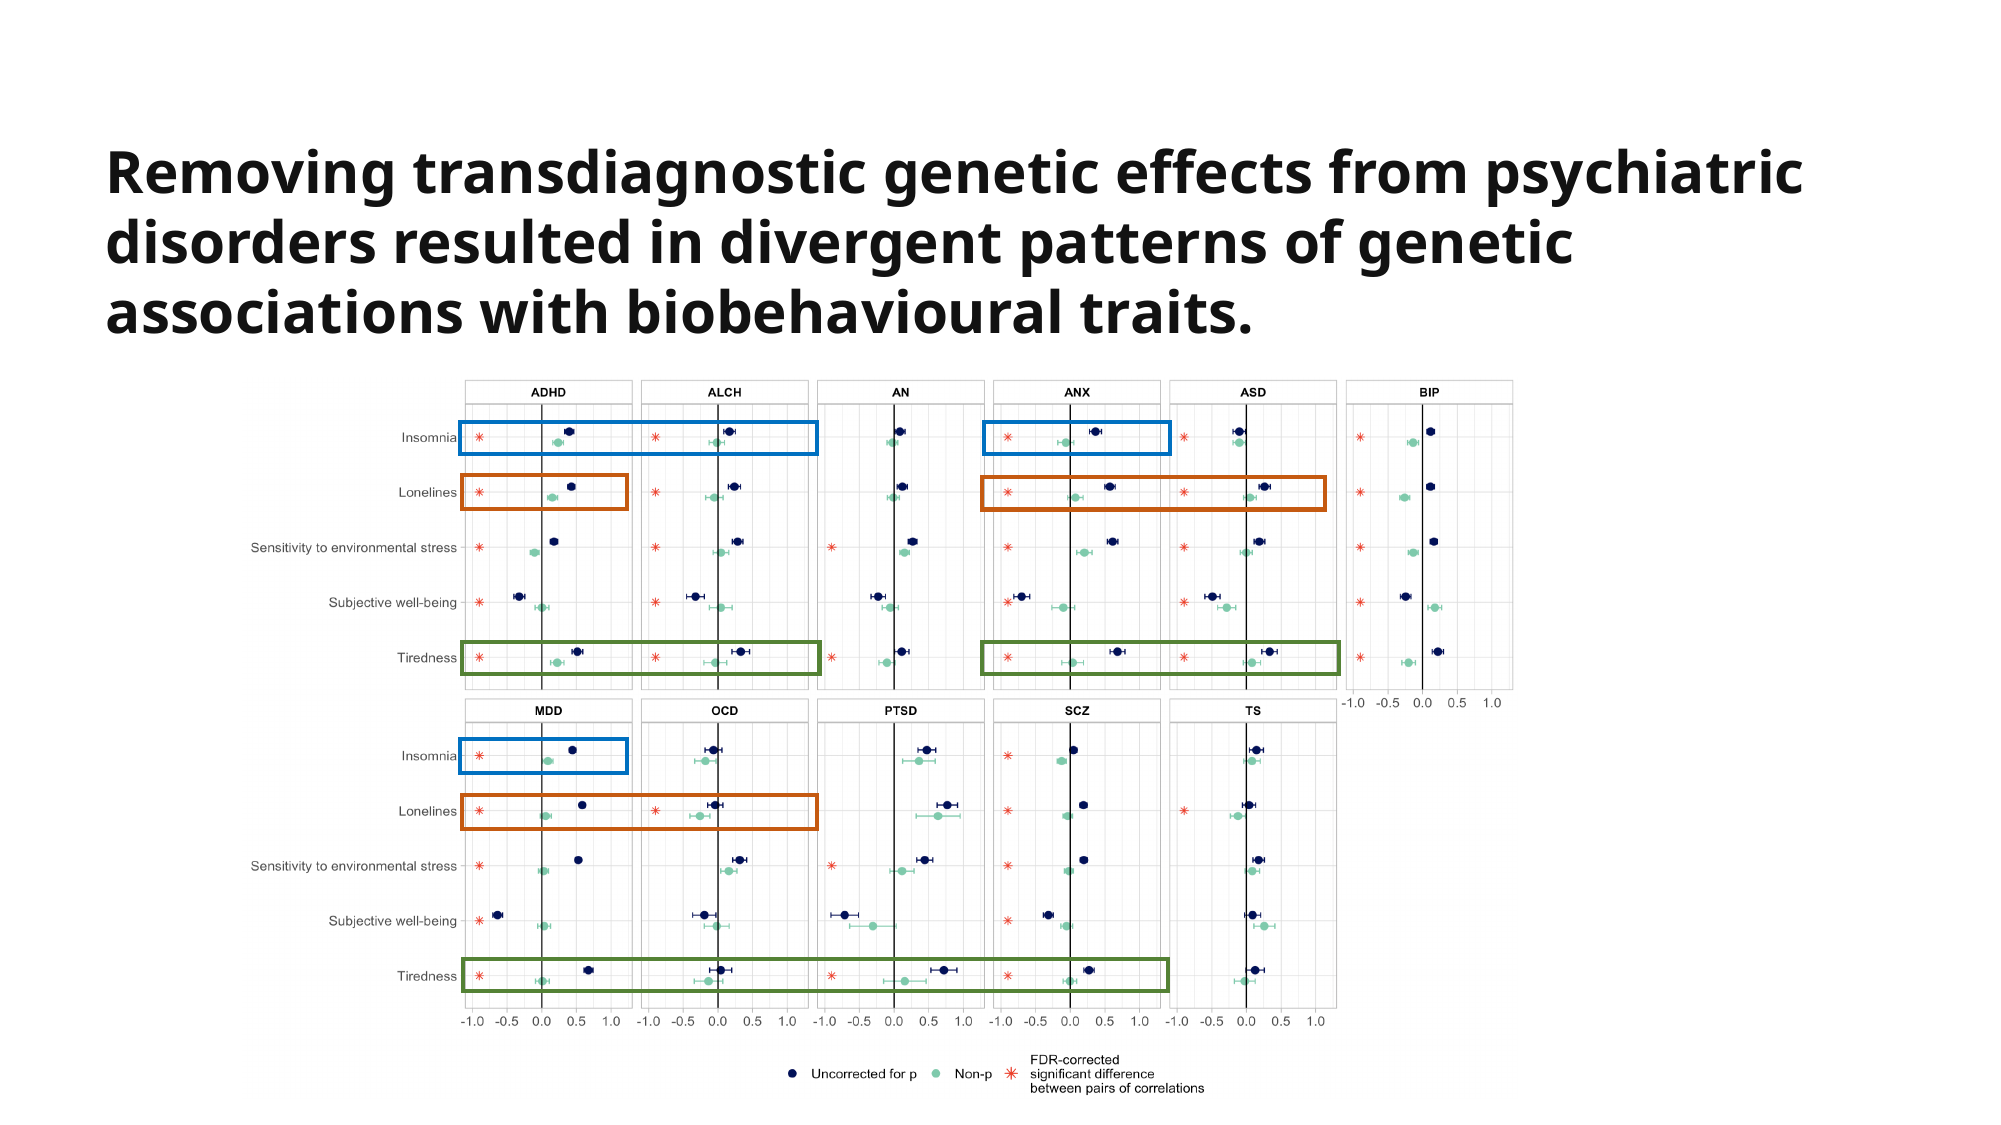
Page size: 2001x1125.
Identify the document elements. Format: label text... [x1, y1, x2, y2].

text_box Removing transdiagnostic genetic effects from psychiatric disorders resulted in divergent patterns of genetic associations with biobehavioural traits. [90, 131, 1906, 349]
picture [242, 377, 1518, 1100]
